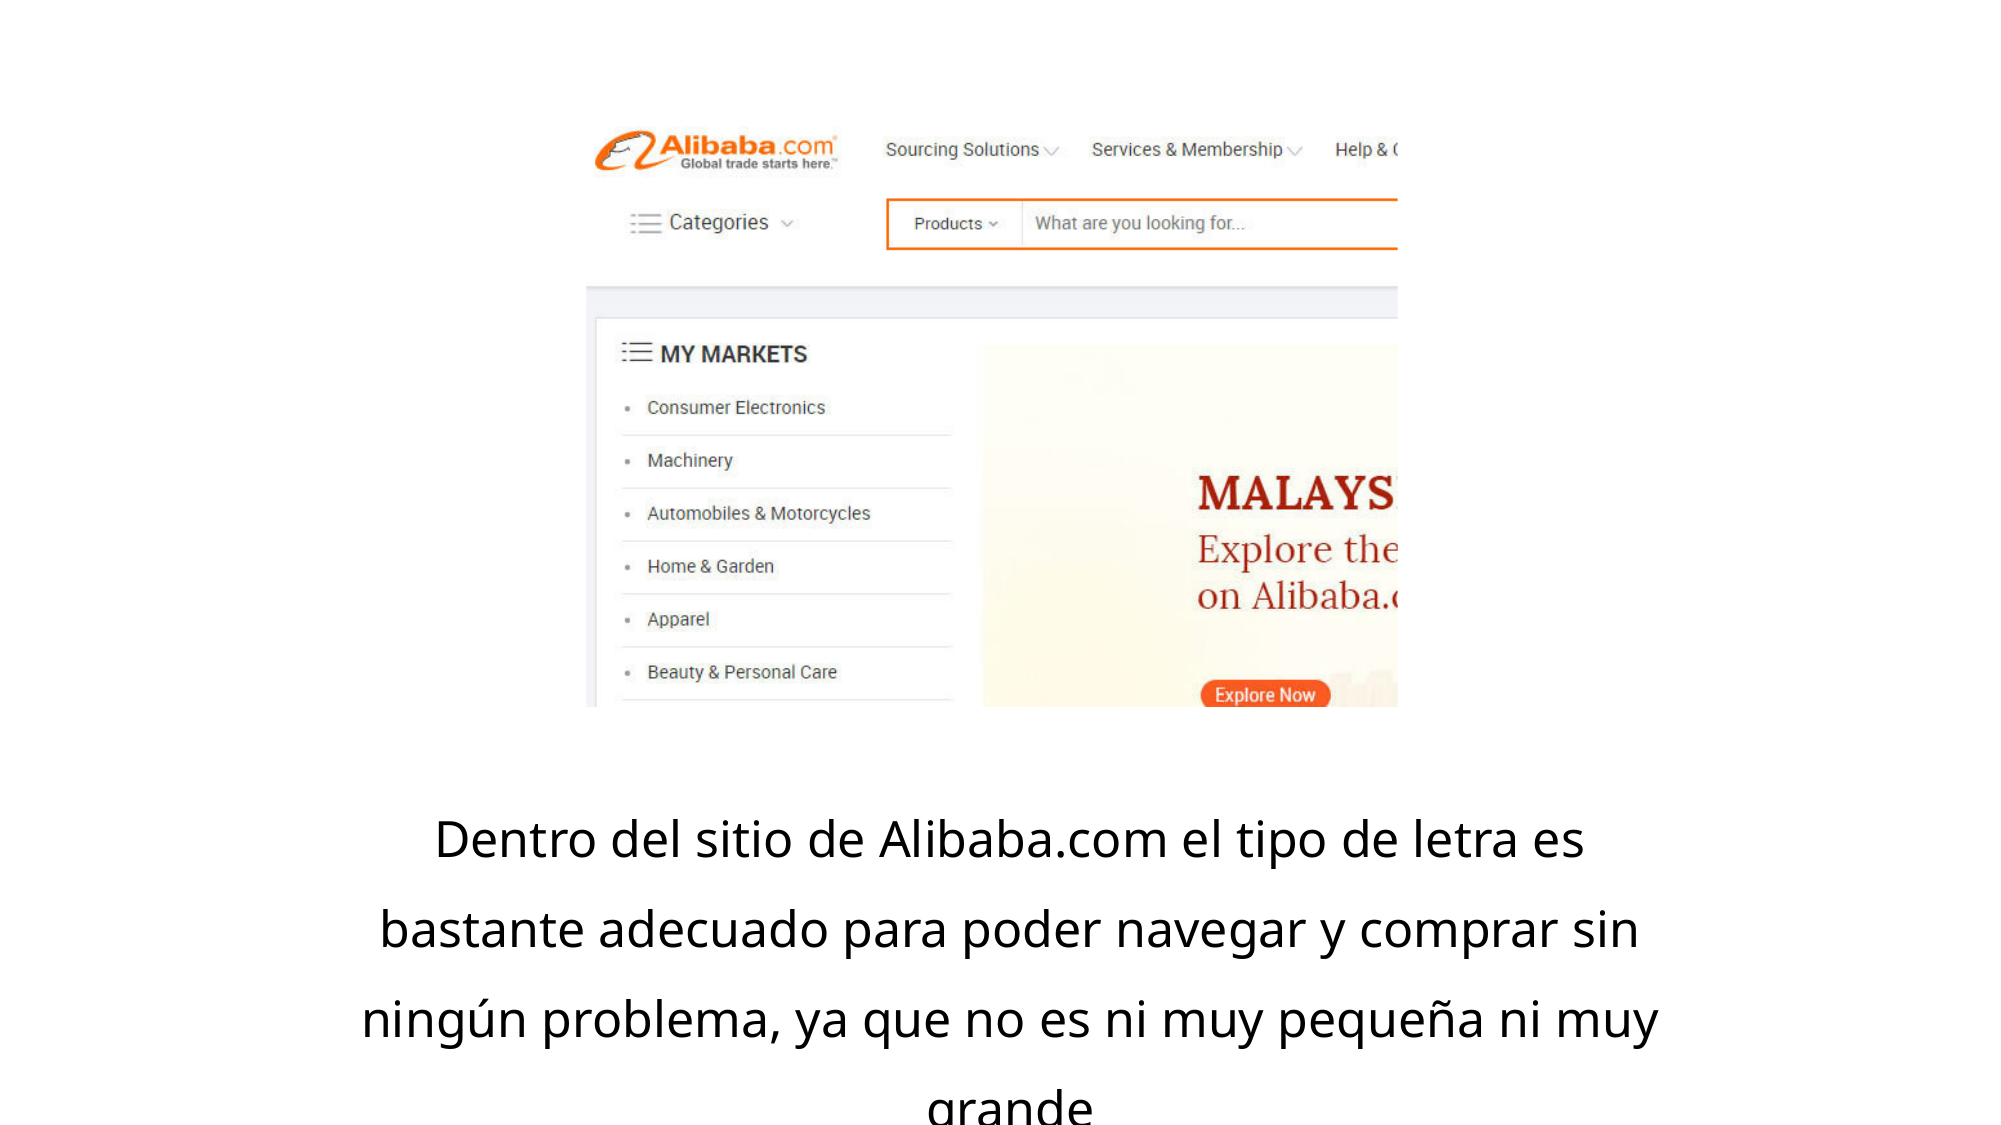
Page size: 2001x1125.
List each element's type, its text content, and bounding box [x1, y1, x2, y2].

picture [586, 116, 1398, 707]
text_box Dentro del sitio de Alibaba.com el tipo de letra es bastante adecuado para poder navegar y comprar sin ningún problema, ya que no es ni muy pequeña ni muy grande [327, 770, 1694, 1125]
